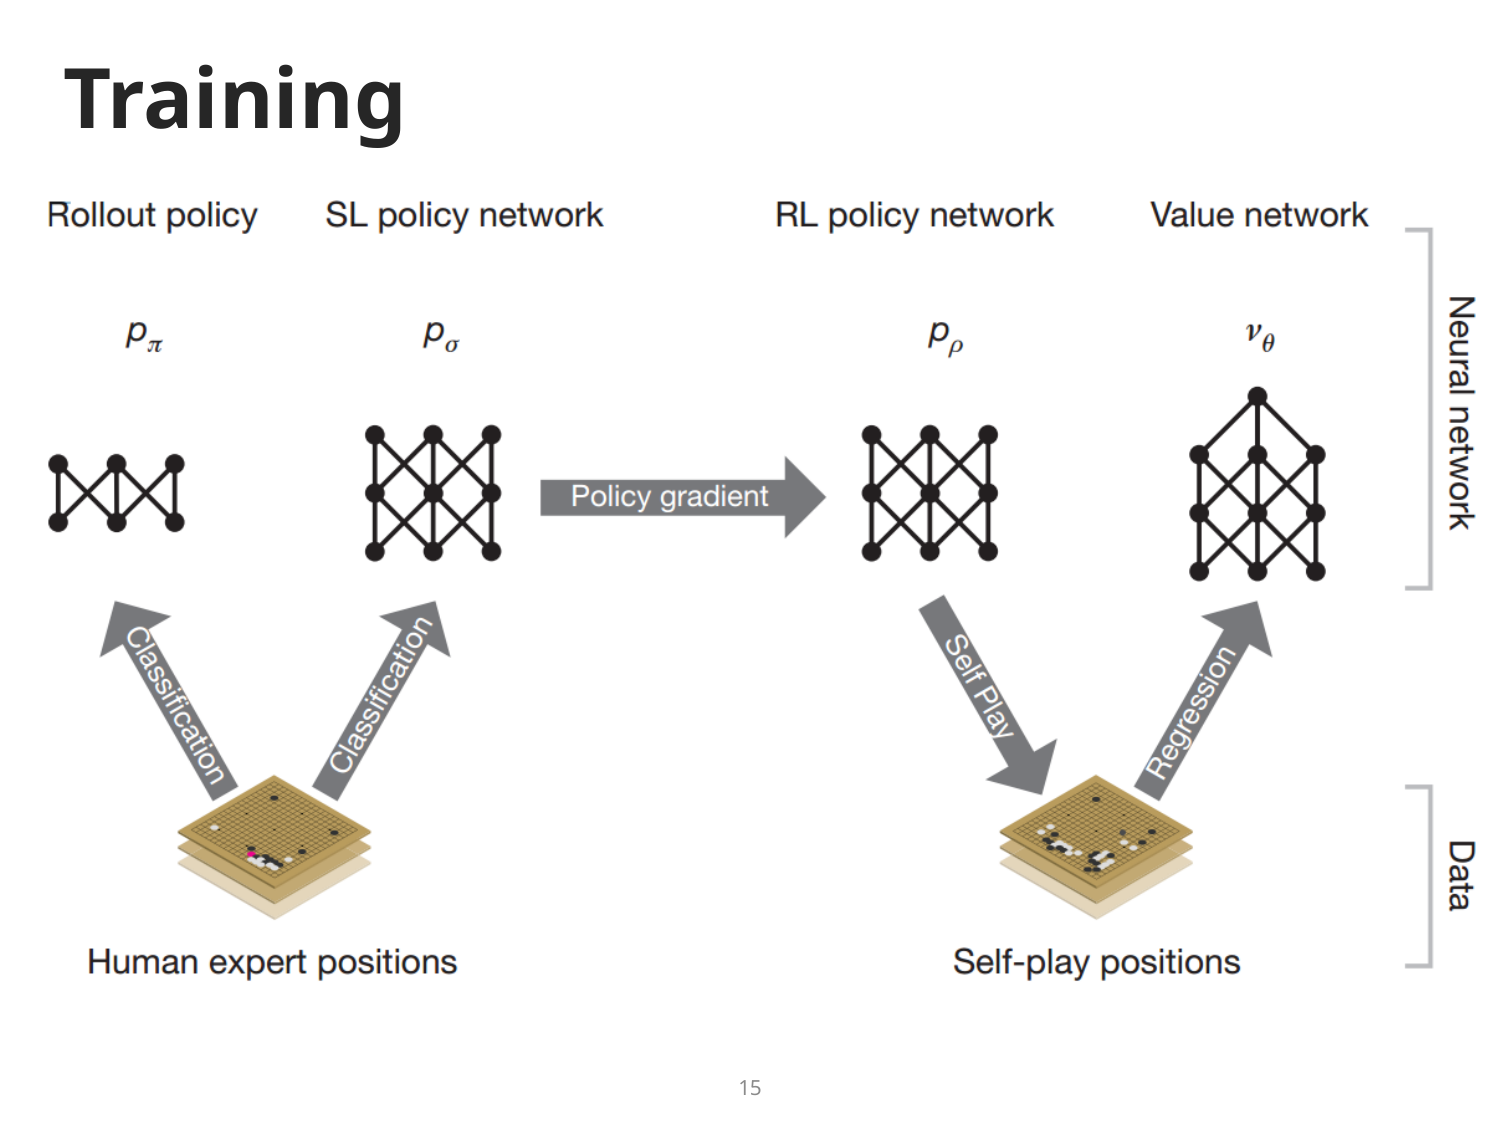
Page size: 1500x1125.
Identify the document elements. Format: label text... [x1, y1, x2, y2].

slide_number 15 [575, 1058, 925, 1119]
title Training [48, 41, 1456, 149]
picture [5, 184, 1500, 986]
